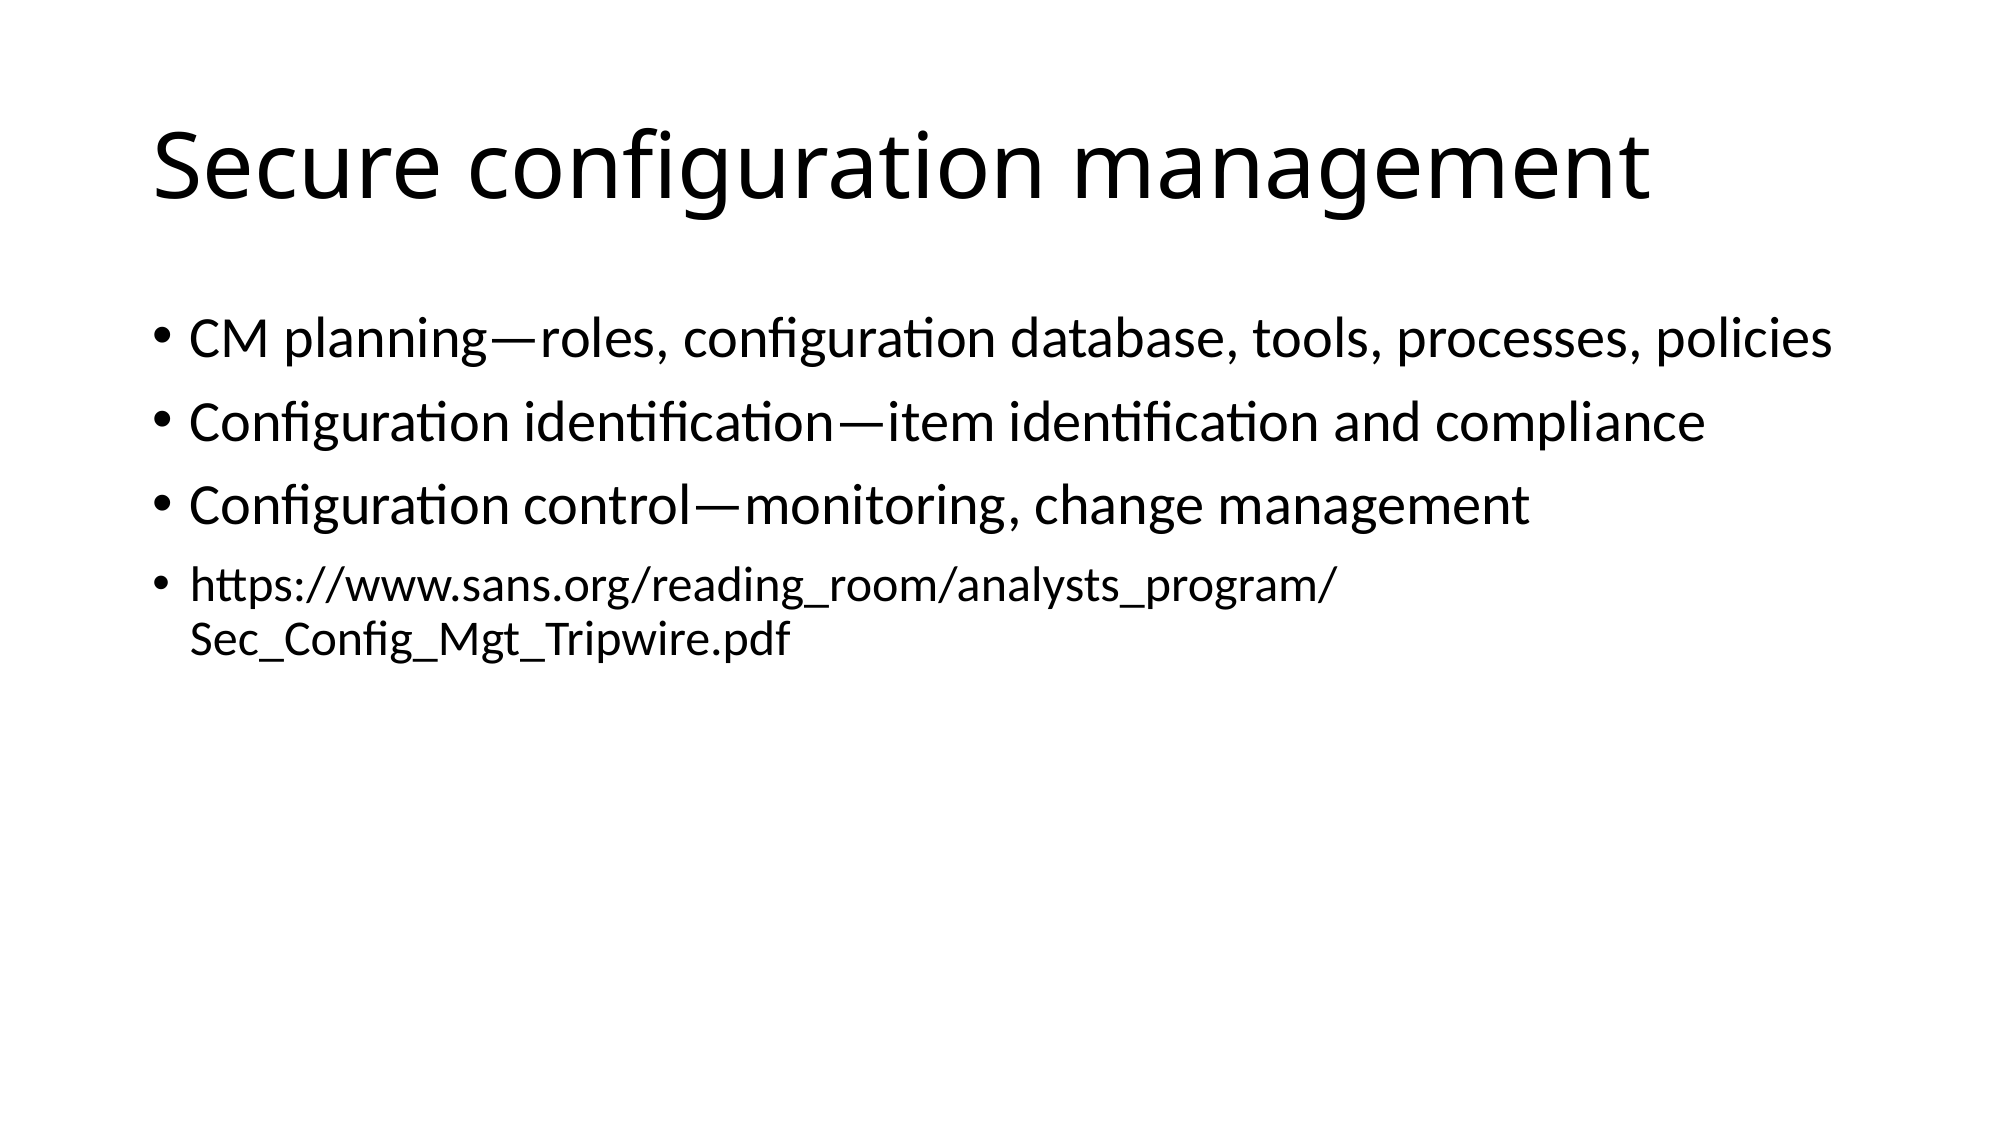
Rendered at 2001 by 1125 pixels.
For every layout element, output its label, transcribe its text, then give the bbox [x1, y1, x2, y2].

title Secure configuration management [137, 59, 1863, 278]
list CM planning—roles, configuration database, tools, processes, policies Configuration identification—item identification and compliance Configuration control—monitoring, change management https://www.sans.org/reading_room/analysts_program/Sec_Config_Mgt_Tripwire.pdf [137, 299, 1863, 1014]
